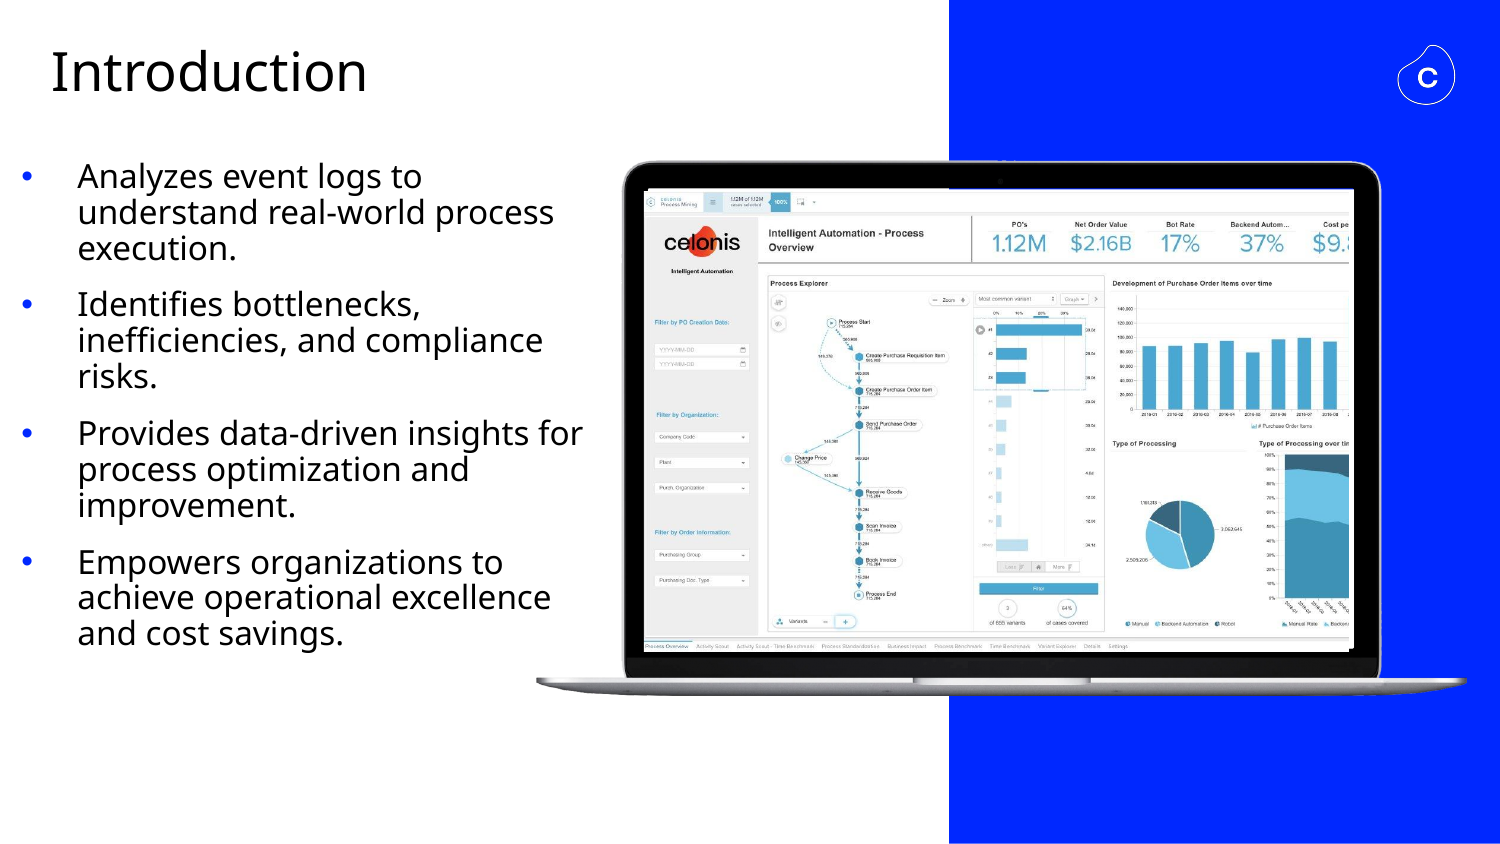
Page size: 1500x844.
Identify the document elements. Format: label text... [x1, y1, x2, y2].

list Analyzes event logs to understand real-world process execution. Identifies bottlenecks, inefficiencies, and compliance risks. Provides data-driven insights for process optimization and improvement. Empowers organizations to achieve operational excellence and cost savings. [21, 159, 614, 760]
picture [1396, 43, 1457, 107]
title Introduction [51, 45, 537, 159]
picture [614, 160, 1467, 696]
